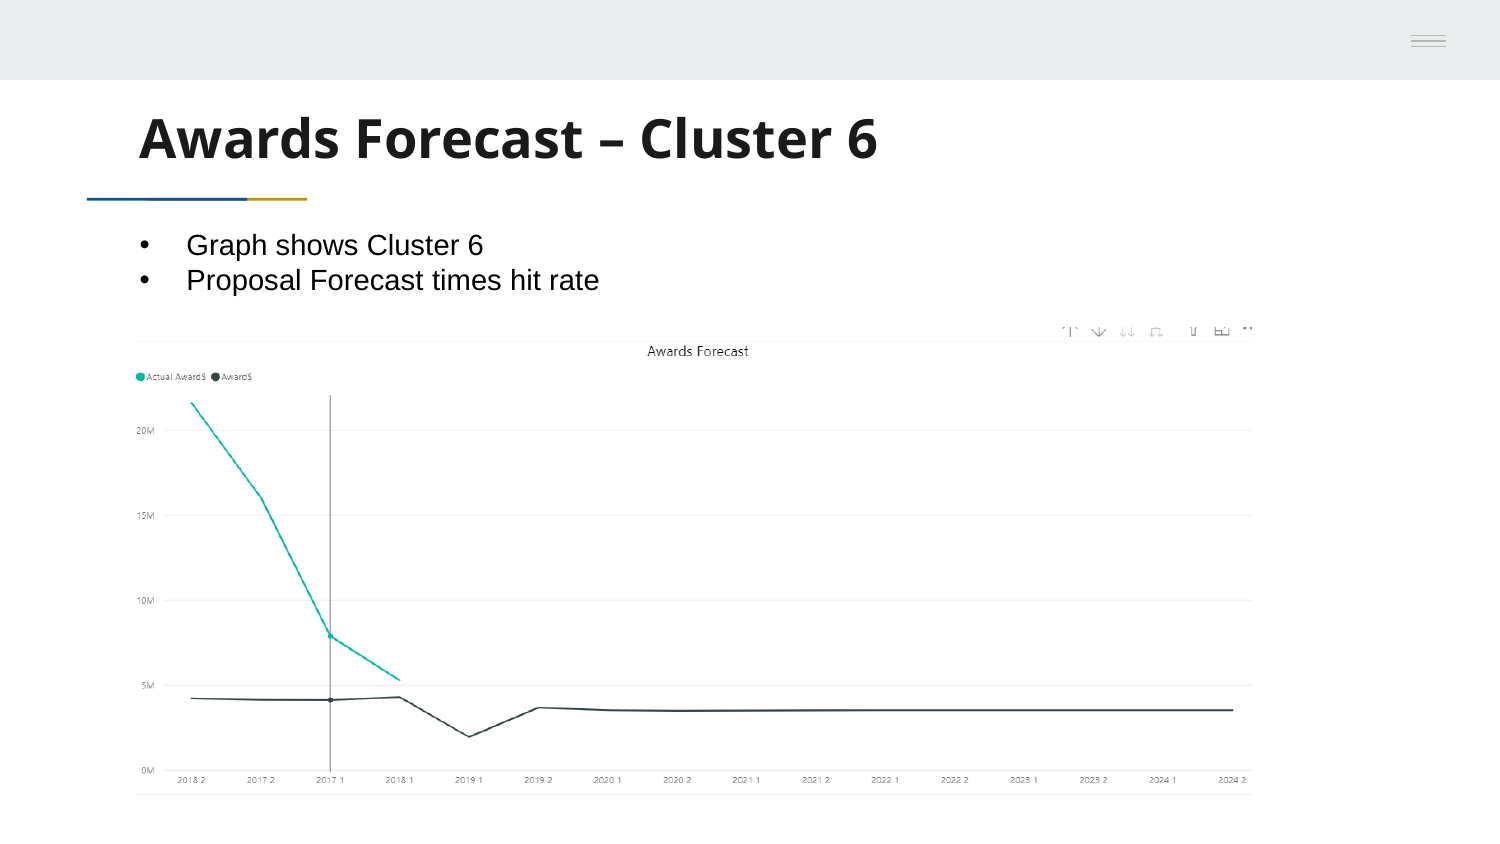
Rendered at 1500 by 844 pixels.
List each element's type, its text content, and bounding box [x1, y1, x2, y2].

text_box Graph shows Cluster 6 Proposal Forecast times hit rate [124, 219, 630, 305]
picture [134, 327, 1252, 797]
title Awards Forecast – Cluster 6 [124, 89, 1386, 178]
